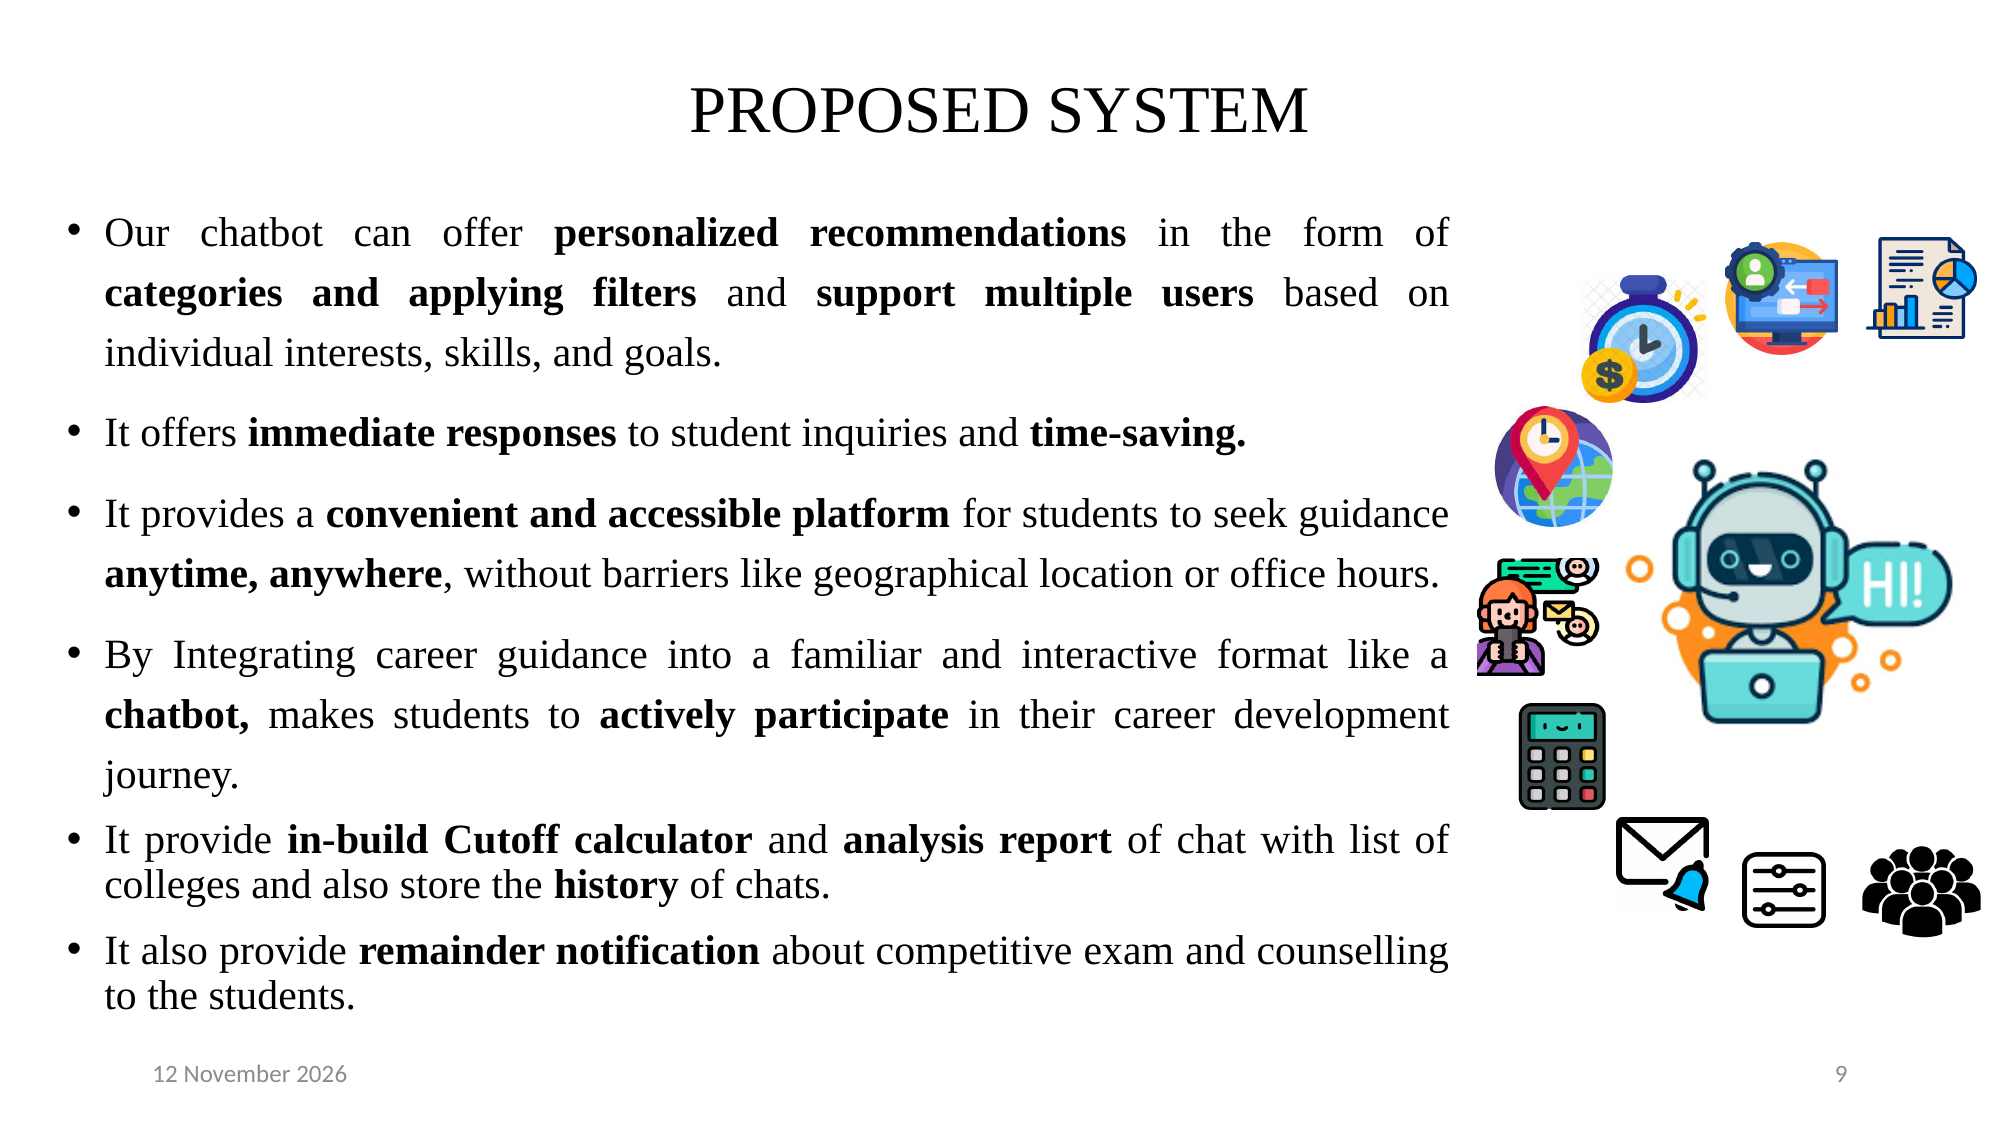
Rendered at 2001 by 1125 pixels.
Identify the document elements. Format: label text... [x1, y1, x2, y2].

picture [1742, 852, 1826, 928]
picture [1866, 237, 1977, 340]
picture [1476, 558, 1606, 676]
picture [1578, 275, 1709, 403]
picture [1493, 406, 1973, 810]
slide_number 9 [1412, 1042, 1863, 1103]
title PROPOSED SYSTEM [137, 9, 1863, 213]
list Our chatbot can offer personalized recommendations in the form of categories and applying filters and support multiple users based on individual interests, skills, and goals. It offers immediate responses to student inquiries and time-saving. It provides a convenient and accessible platform for students to seek guidance anytime, anywhere, without barriers like geographical location or office hours. By Integrating career guidance into a familiar and interactive format like a chatbot, makes students to actively participate in their career development journey. It provide in-build Cutoff calculator and analysis report of chat with list of colleges and also store the history of chats. It also provide remainder notification about competitive exam and counselling to the students. [51, 186, 1465, 1036]
picture [1616, 817, 1709, 911]
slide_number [137, 1042, 588, 1103]
picture [1725, 242, 1838, 355]
picture [1862, 832, 1981, 938]
